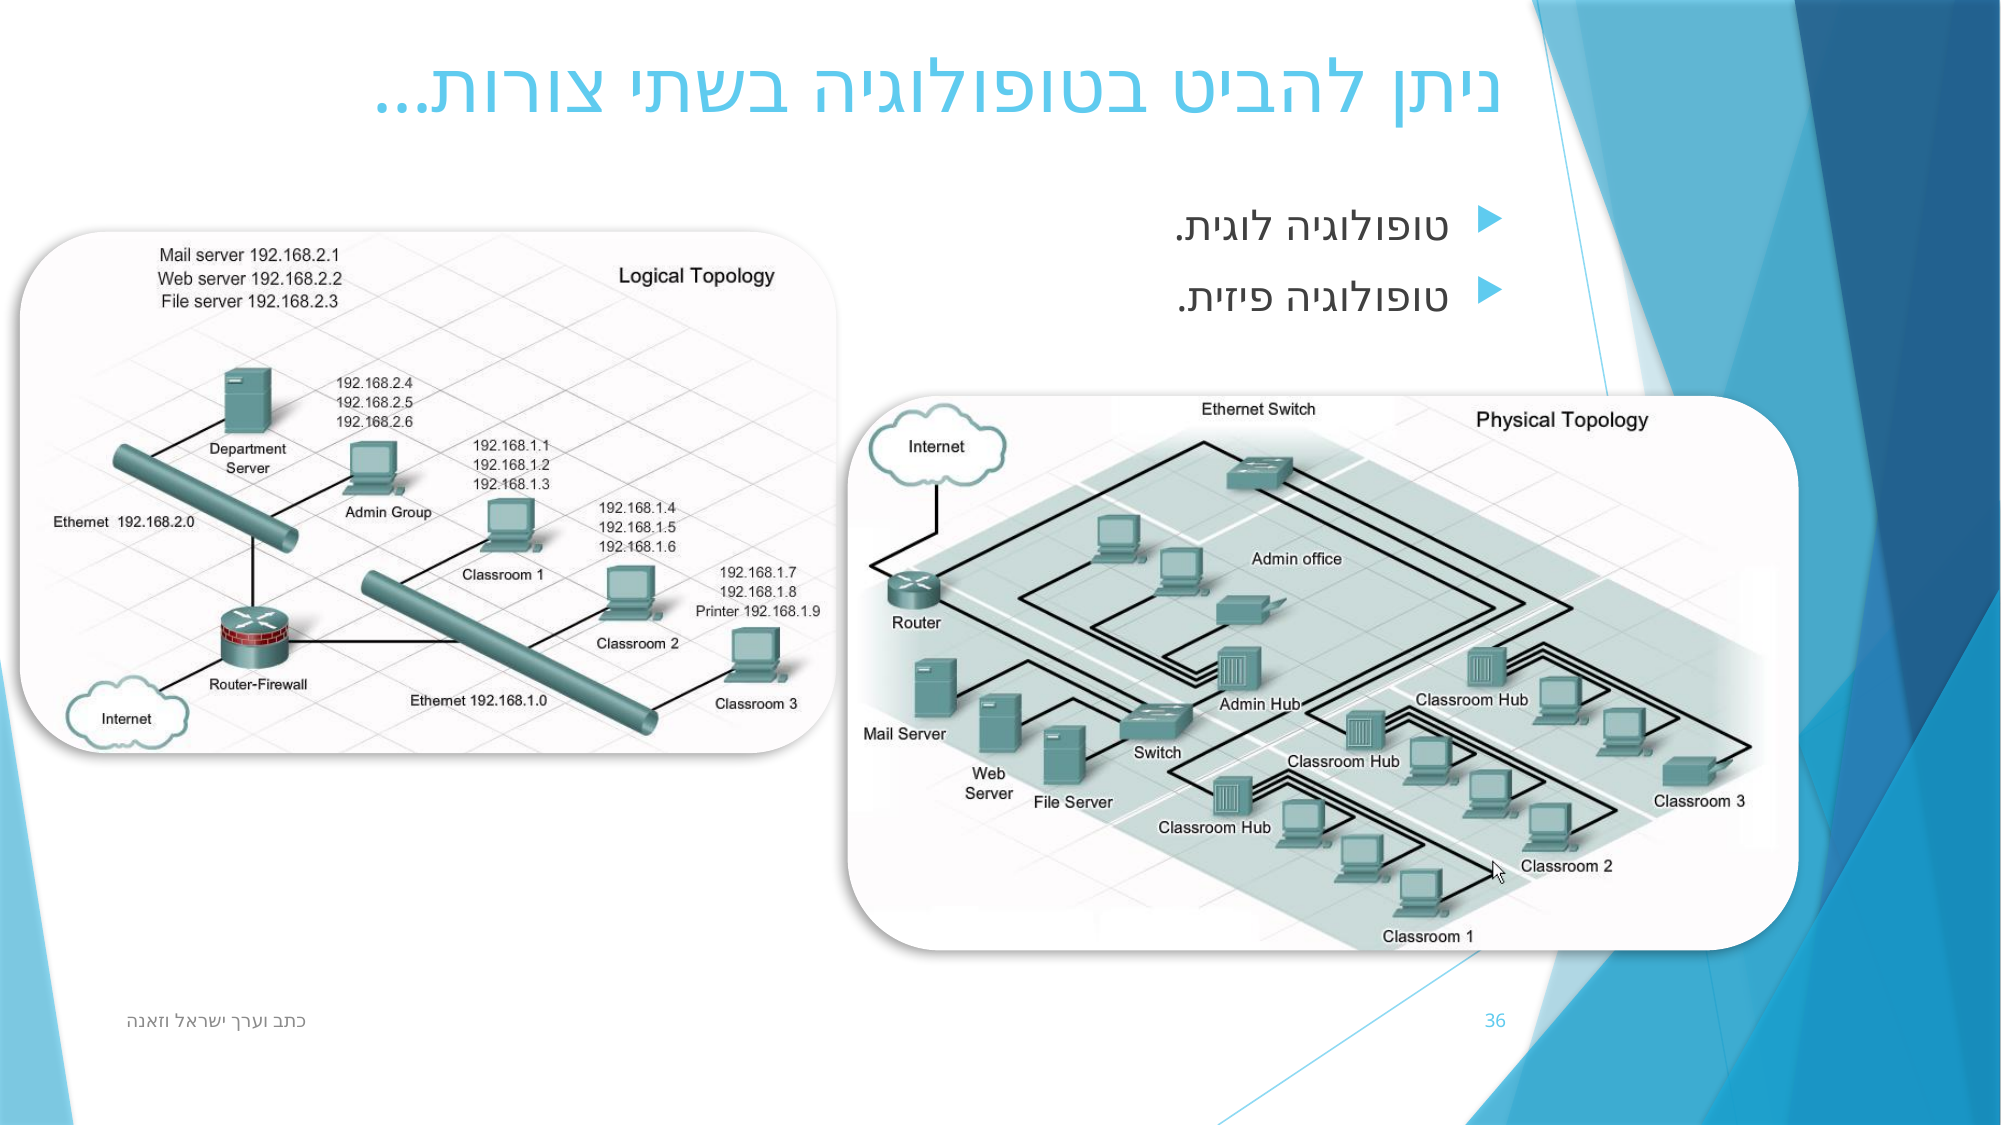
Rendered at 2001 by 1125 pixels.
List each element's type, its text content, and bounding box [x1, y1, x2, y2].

picture [19, 231, 837, 754]
title ניתן להביט בטופולוגיה בשתי צורות... [111, 30, 1522, 191]
picture [847, 395, 1800, 951]
list טופולוגיה לוגית. טופולוגיה פיזית. [111, 191, 1522, 398]
slide_number 36 [1409, 991, 1522, 1051]
footer כתב וערך ישראל וזאנה [111, 991, 1145, 1051]
